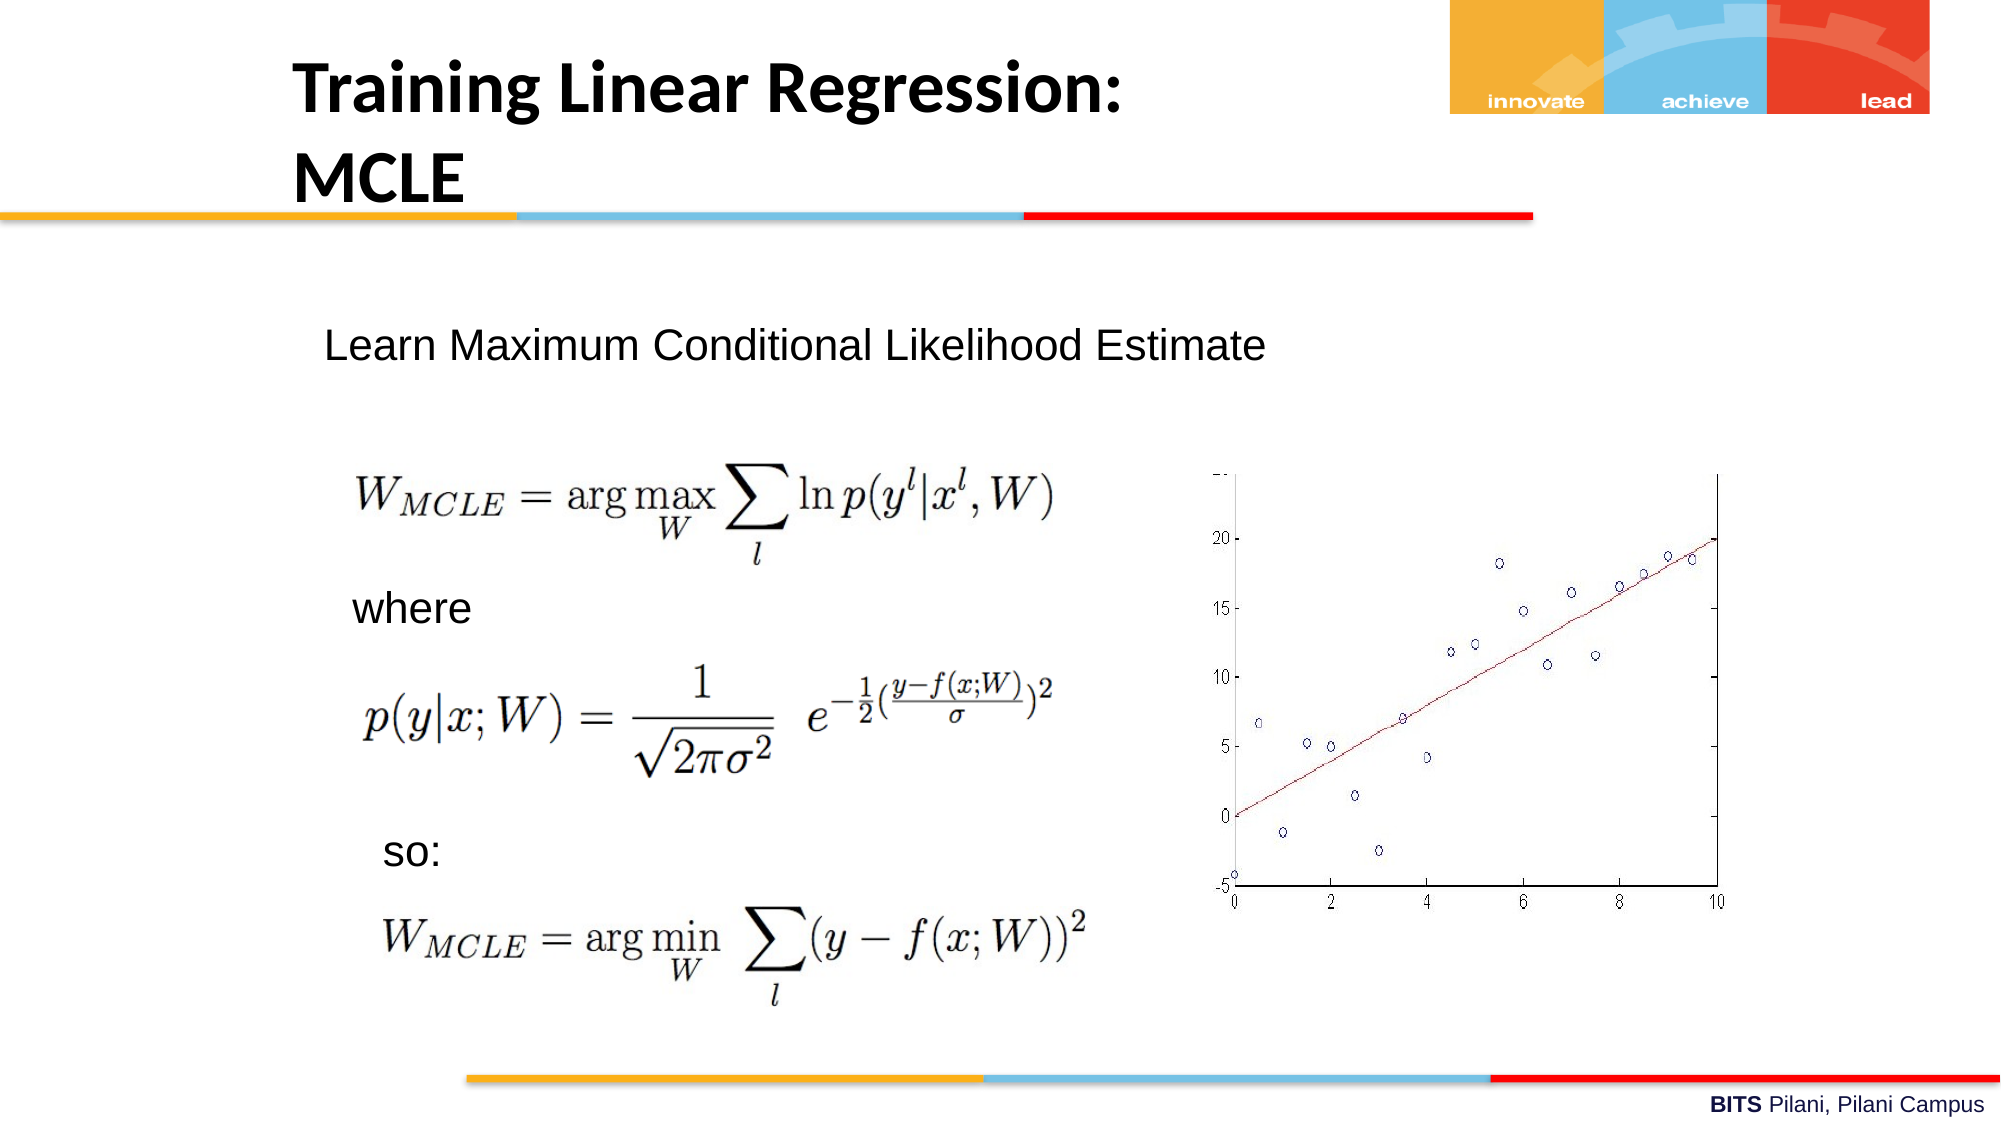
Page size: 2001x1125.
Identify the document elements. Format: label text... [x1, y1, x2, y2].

text_box where [350, 577, 475, 633]
text_box so: [381, 820, 444, 876]
text_box [1212, 474, 1731, 914]
picture [1449, 0, 1930, 114]
text_box [382, 906, 1086, 1007]
text_box [355, 463, 1053, 566]
text_box [362, 663, 1053, 779]
title Training Linear Regression: MCLE [291, 31, 1178, 222]
text_box Learn Maximum Conditional Likelihood Estimate [322, 314, 1270, 370]
